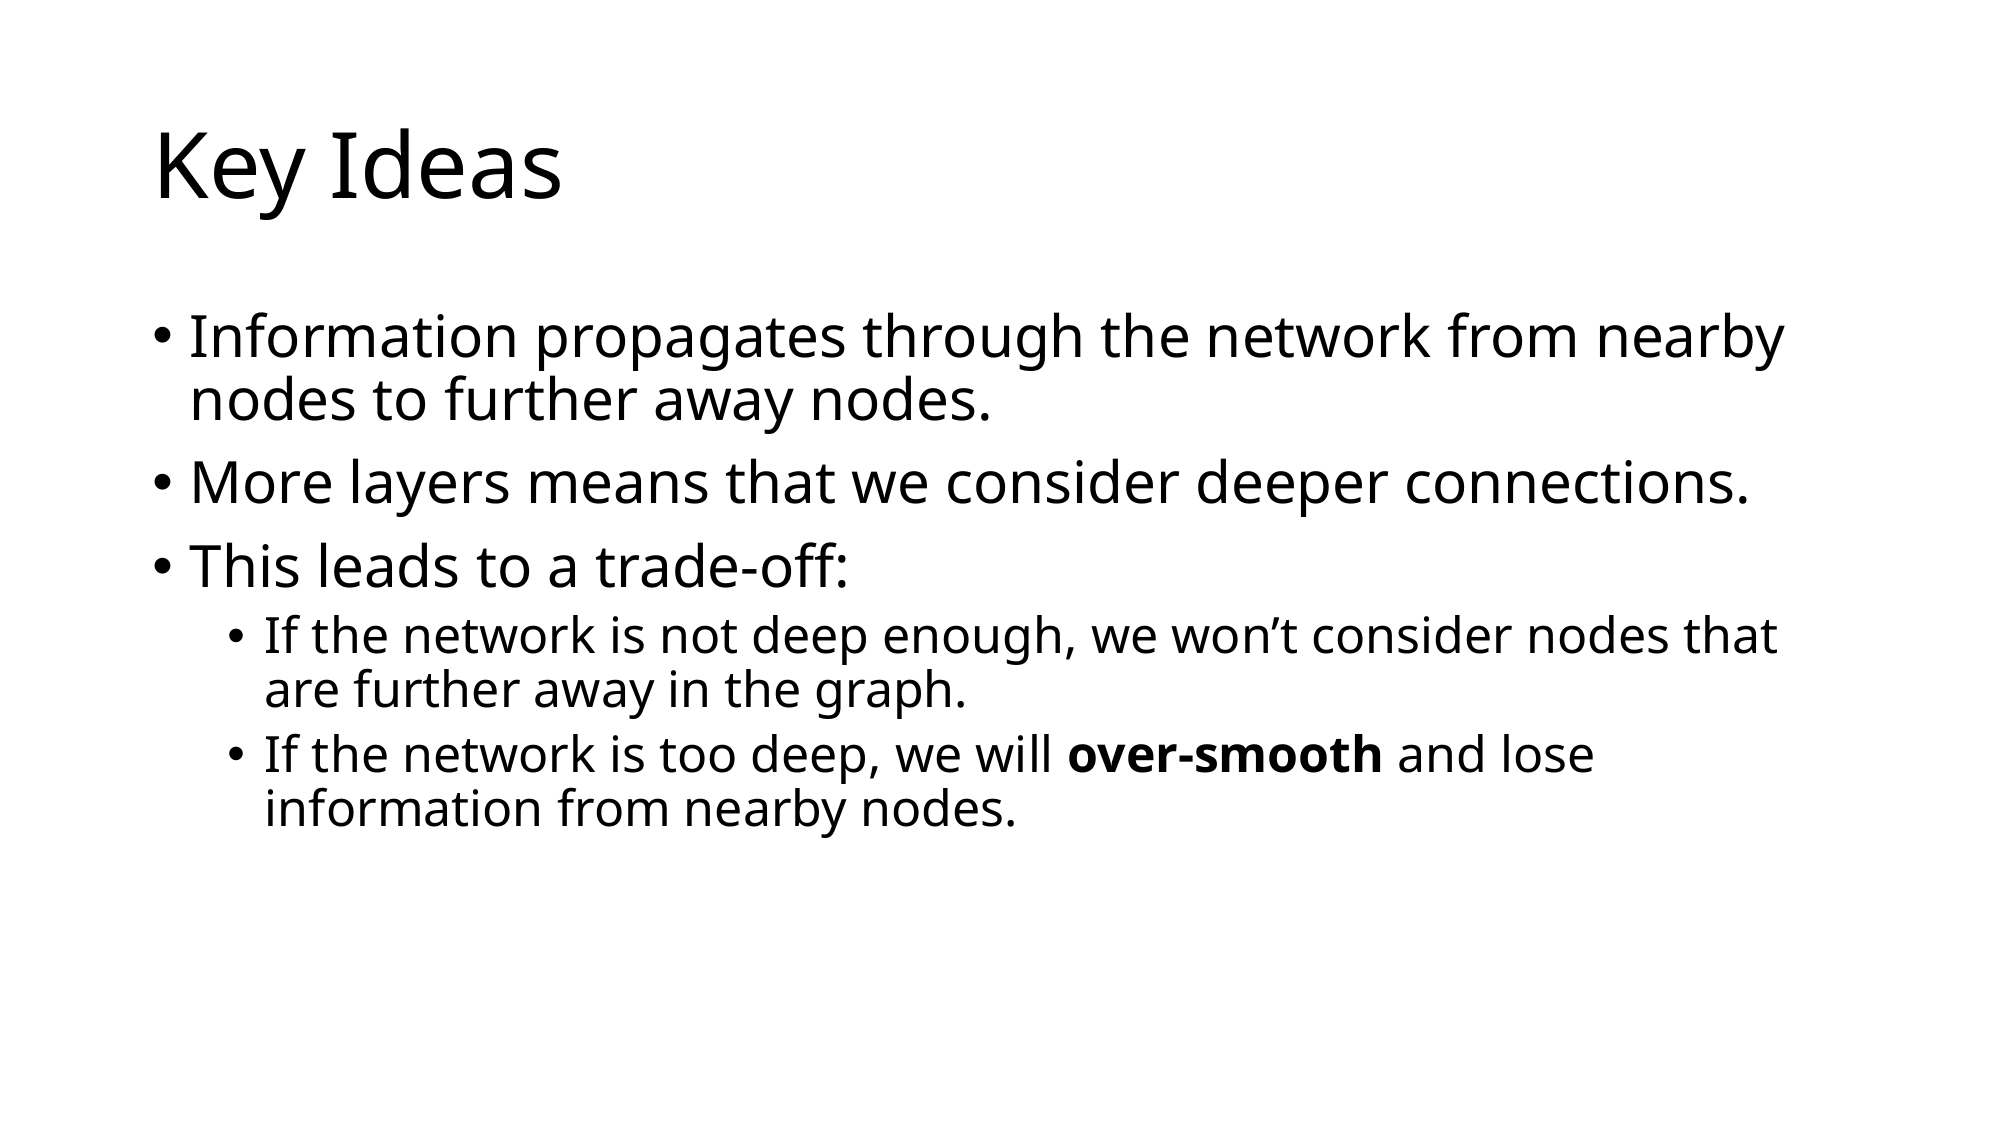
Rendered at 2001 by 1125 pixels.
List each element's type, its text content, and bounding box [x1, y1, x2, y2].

list Information propagates through the network from nearby nodes to further away nodes. More layers means that we consider deeper connections. This leads to a trade-off: If the network is not deep enough, we won’t consider nodes that are further away in the graph. If the network is too deep, we will over-smooth and lose information from nearby nodes. [137, 299, 1863, 1014]
title Key Ideas [137, 59, 1863, 278]
